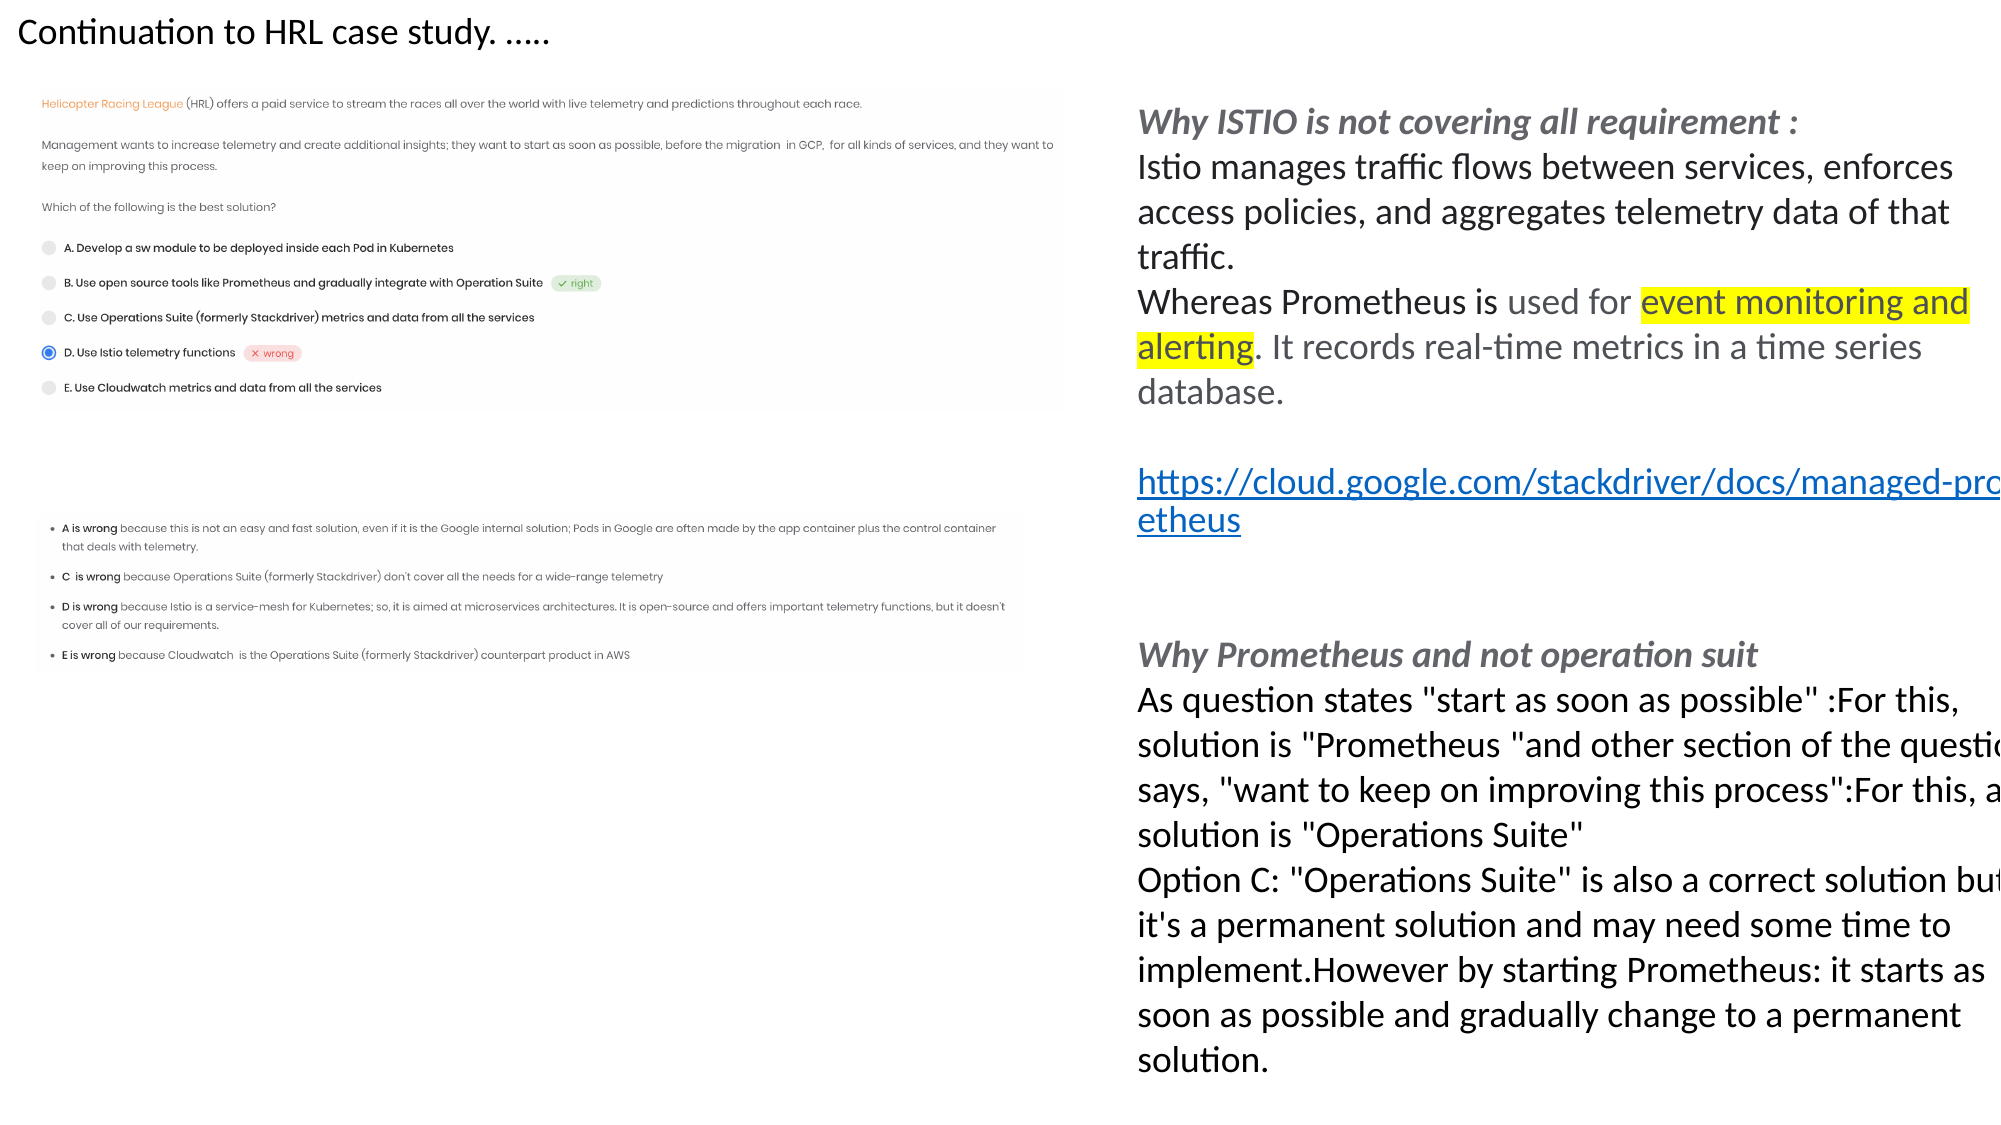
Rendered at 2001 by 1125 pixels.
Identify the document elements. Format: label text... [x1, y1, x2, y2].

text_box Continuation to HRL case study. ….. [3, 0, 567, 60]
text_box Why ISTIO is not covering all requirement : Istio manages traffic flows between services, enforces access policies, and aggregates telemetry data of that traffic. Whereas Prometheus is used for event monitoring and alerting. It records real-time metrics in a time series database. https://cloud.google.com/stackdriver/docs/managed-prometheus Why Prometheus and not operation suit As question states "start as soon as possible" :For this, solution is "Prometheus "and other section of the question says, "want to keep on improving this process":For this, a solution is "Operations Suite" Option C: "Operations Suite" is also a correct solution but it's a permanent solution and may need some time to implement.However by starting Prometheus: it starts as soon as possible and gradually change to a permanent solution. [1122, 90, 2000, 1095]
picture [35, 89, 1064, 412]
picture [35, 514, 1025, 673]
